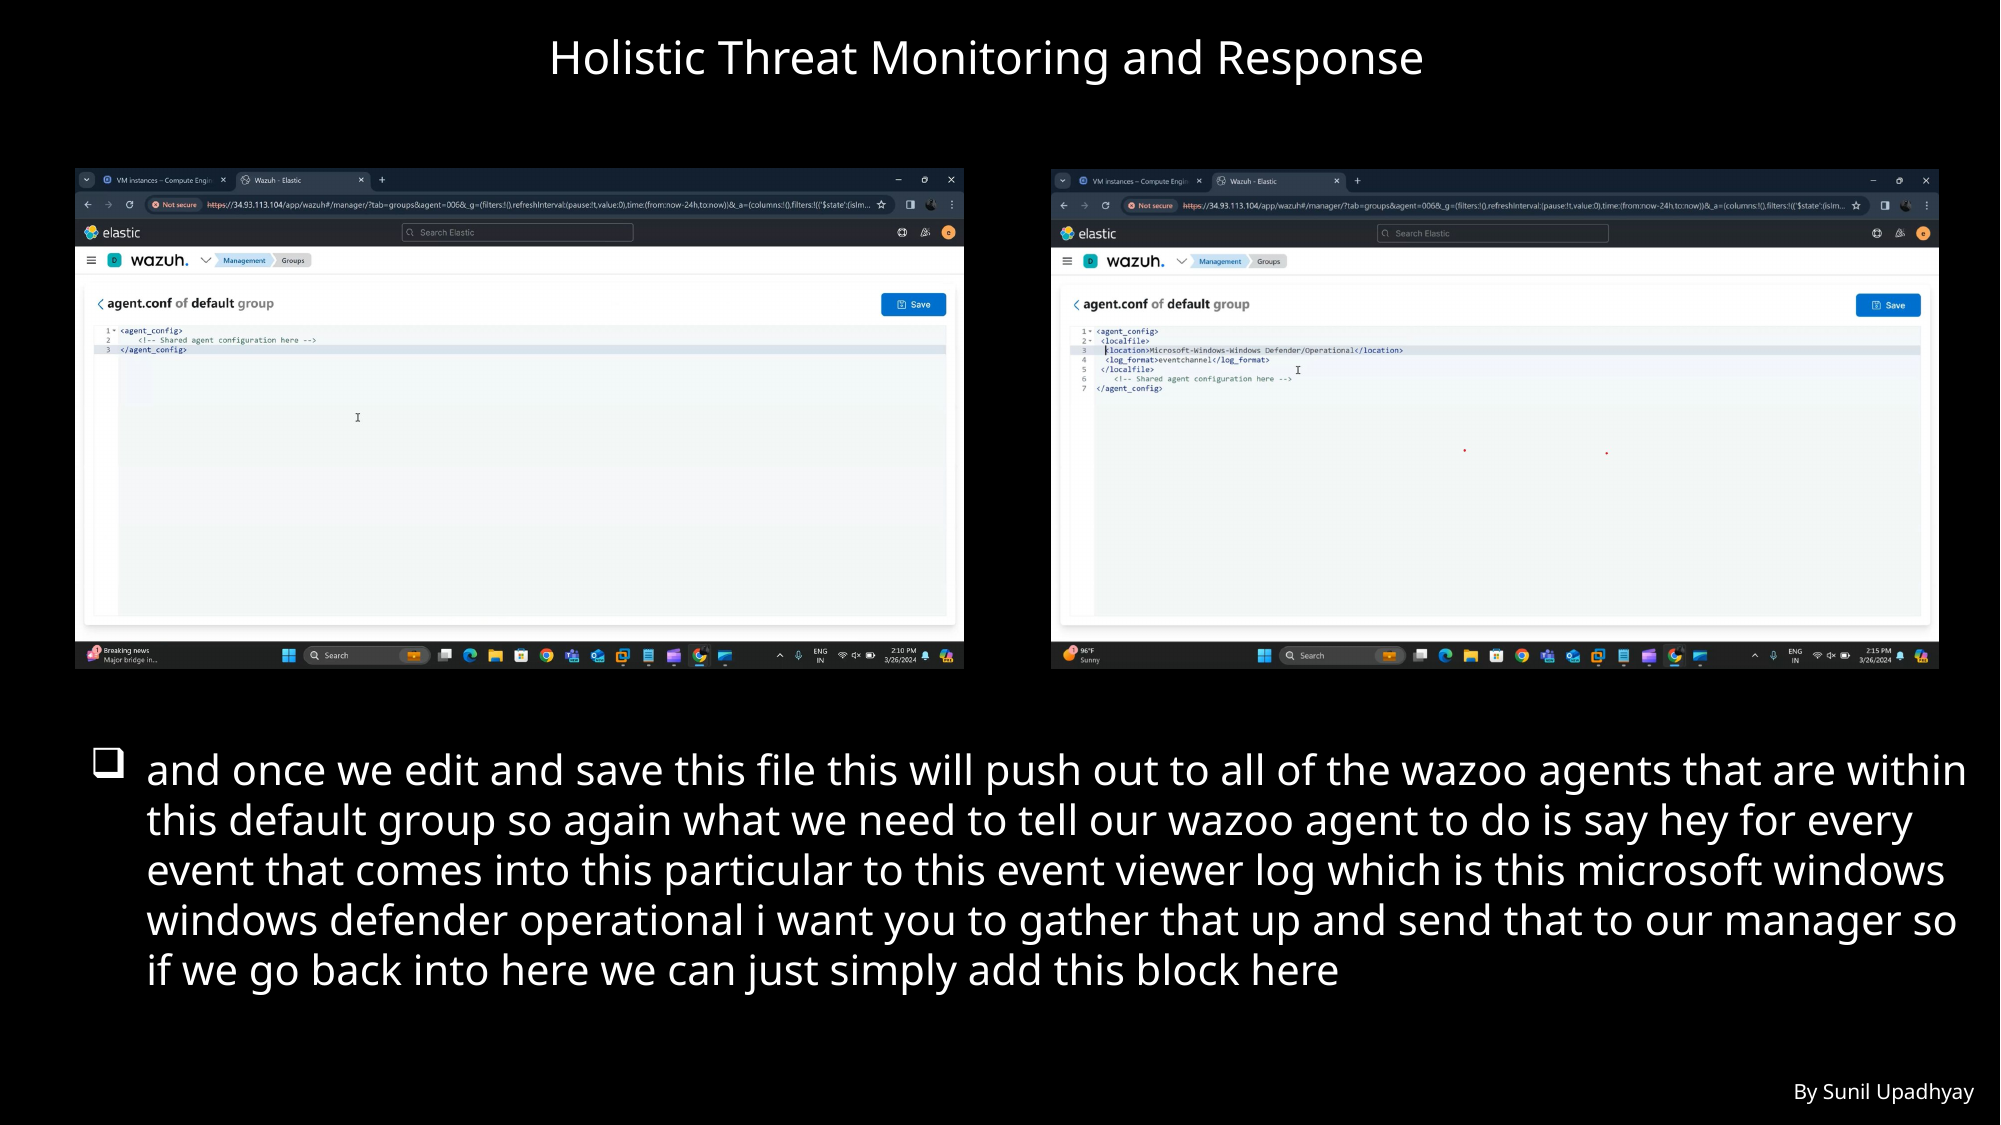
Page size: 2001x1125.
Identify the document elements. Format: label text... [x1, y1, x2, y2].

picture [75, 168, 964, 669]
text_box and once we edit and save this file this will push out to all of the wazoo agents that are within this default group so again what we need to tell our wazoo agent to do is say hey for every event that comes into this particular to this event viewer log which is this microsoft windows windows defender operational i want you to gather that up and send that to our manager so if we go back into here we can just simply add this block here [75, 736, 1988, 1001]
picture [1050, 169, 1939, 669]
text_box By Sunil Upadhyay [1778, 1071, 2000, 1111]
text_box Holistic Threat Monitoring and Response [533, 21, 1569, 92]
